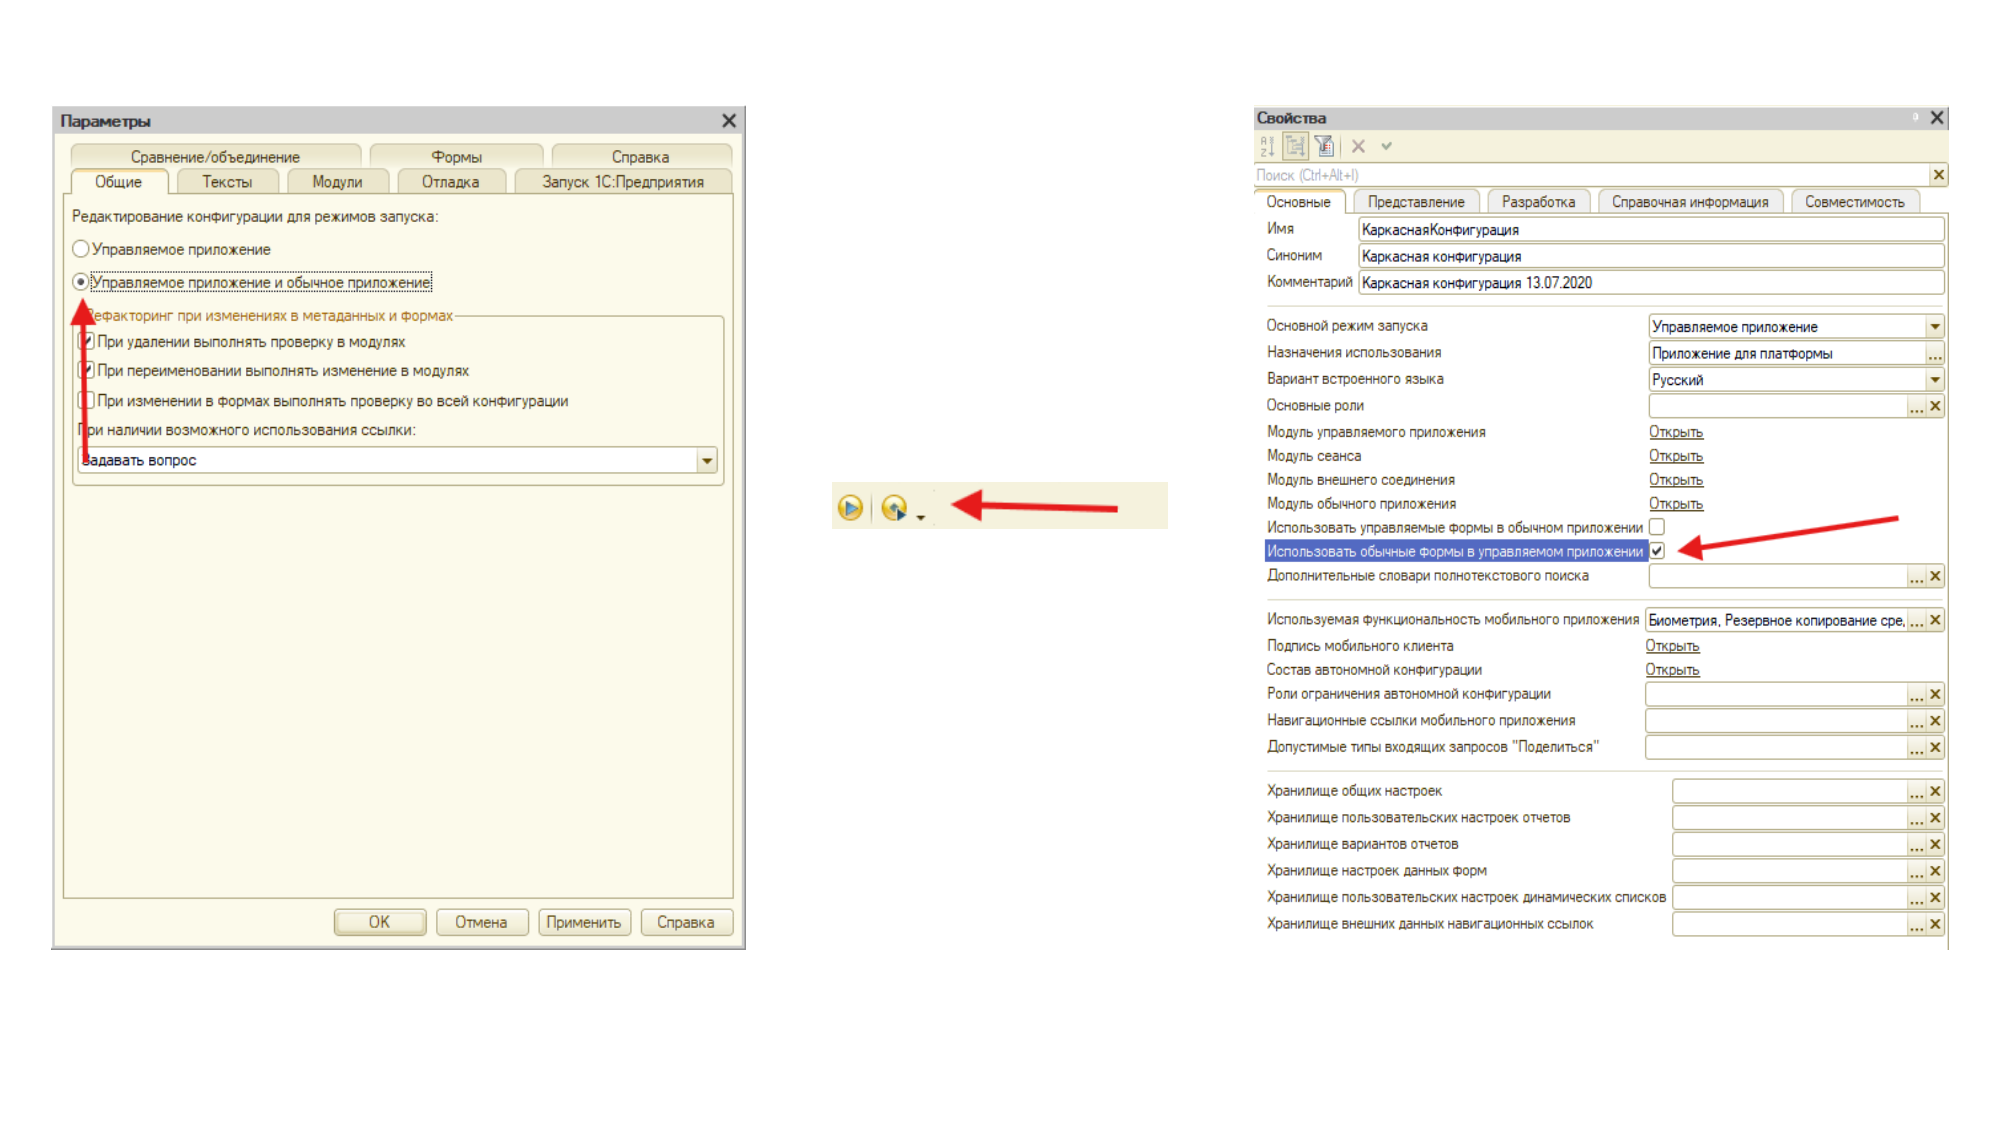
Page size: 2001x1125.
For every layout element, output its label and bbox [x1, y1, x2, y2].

picture [51, 105, 746, 950]
picture [1254, 105, 1949, 950]
picture [831, 482, 1168, 529]
